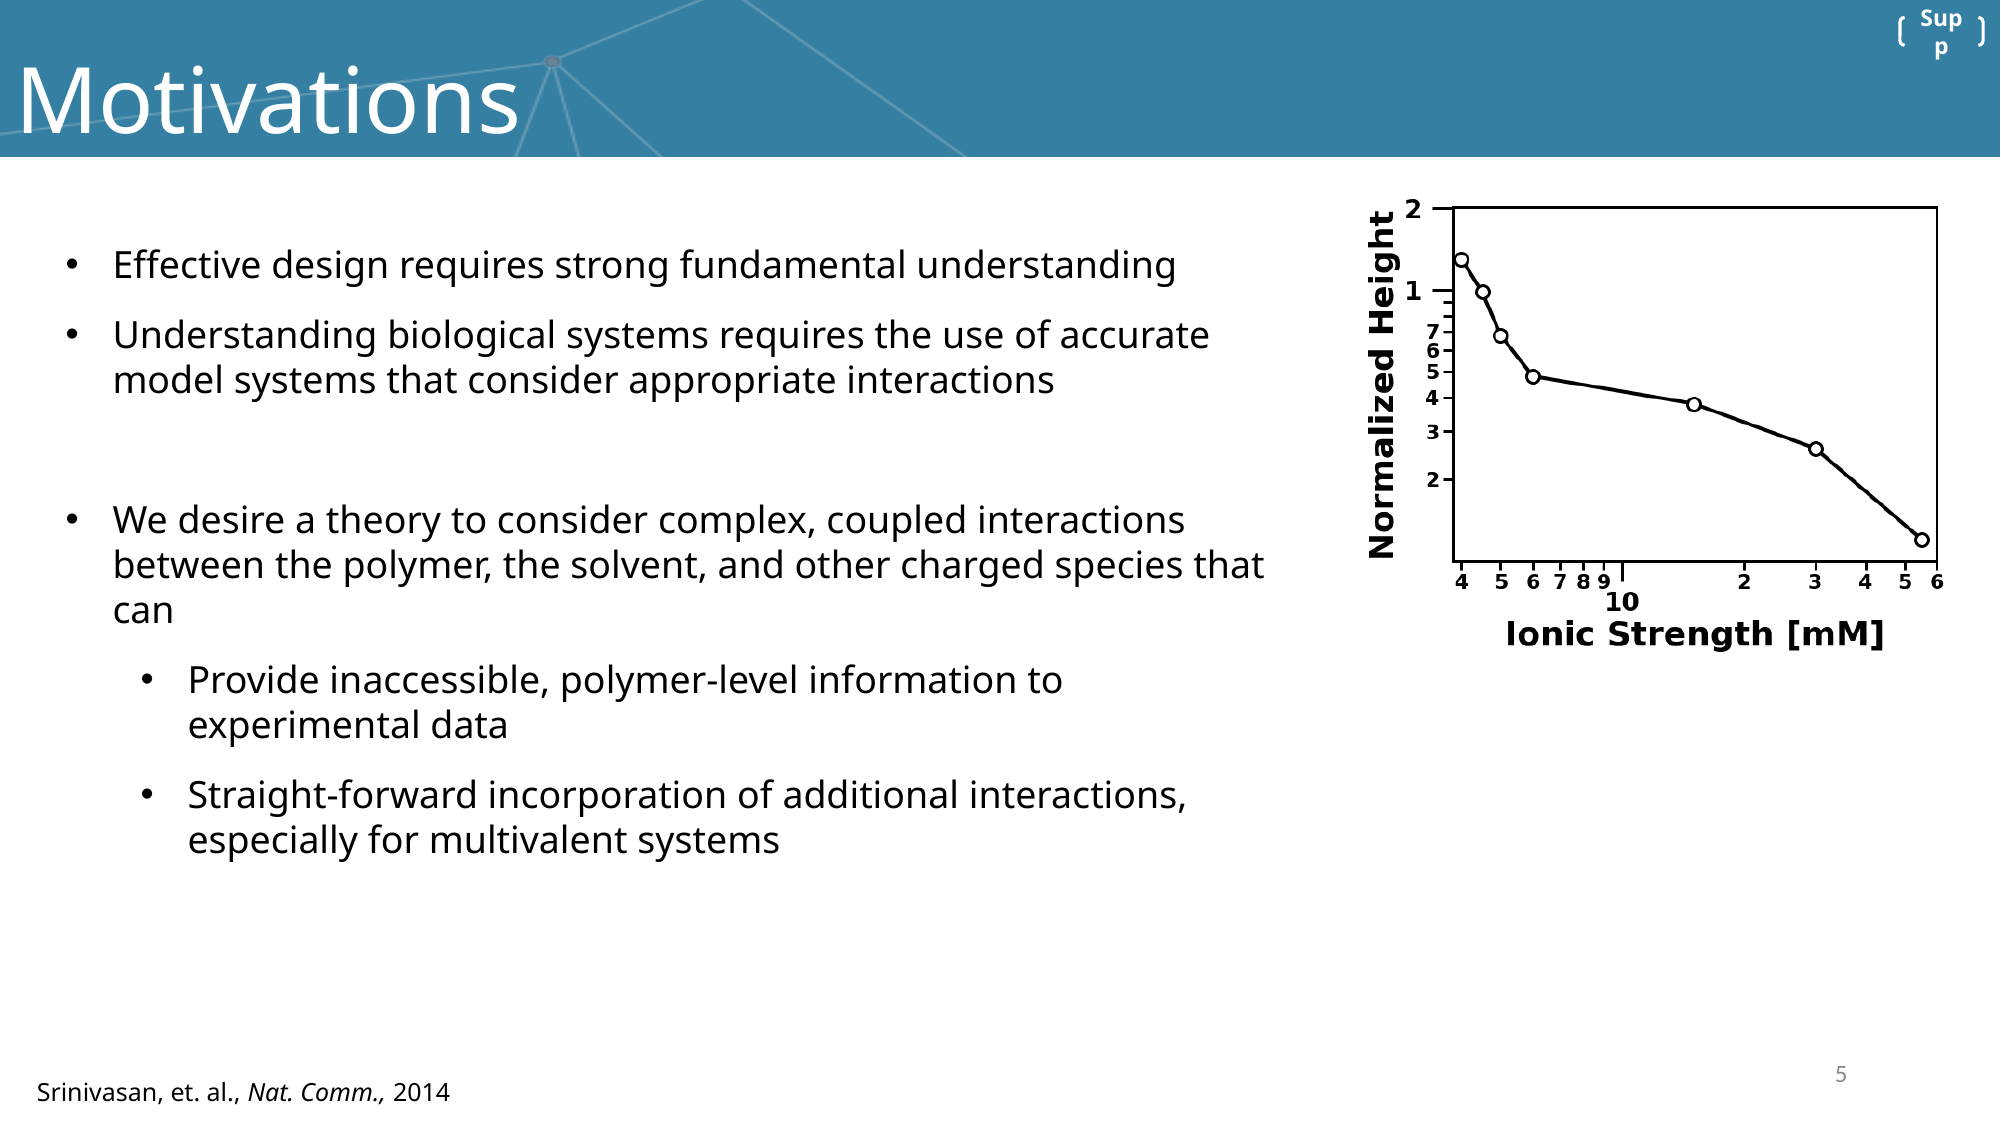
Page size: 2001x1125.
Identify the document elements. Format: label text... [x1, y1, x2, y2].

text_box Effective design requires strong fundamental understanding Understanding biological systems requires the use of accurate model systems that consider appropriate interactions We desire a theory to consider complex, coupled interactions between the polymer, the solvent, and other charged species that can Provide inaccessible, polymer-level information to experimental data Straight-forward incorporation of additional interactions, especially for multivalent systems [50, 233, 1303, 869]
text_box Srinivasan, et. al., Nat. Comm., 2014 [22, 1069, 1043, 1115]
slide_number 5 [1412, 1042, 1863, 1103]
title Motivations [0, 22, 1725, 154]
picture [1362, 191, 1950, 658]
